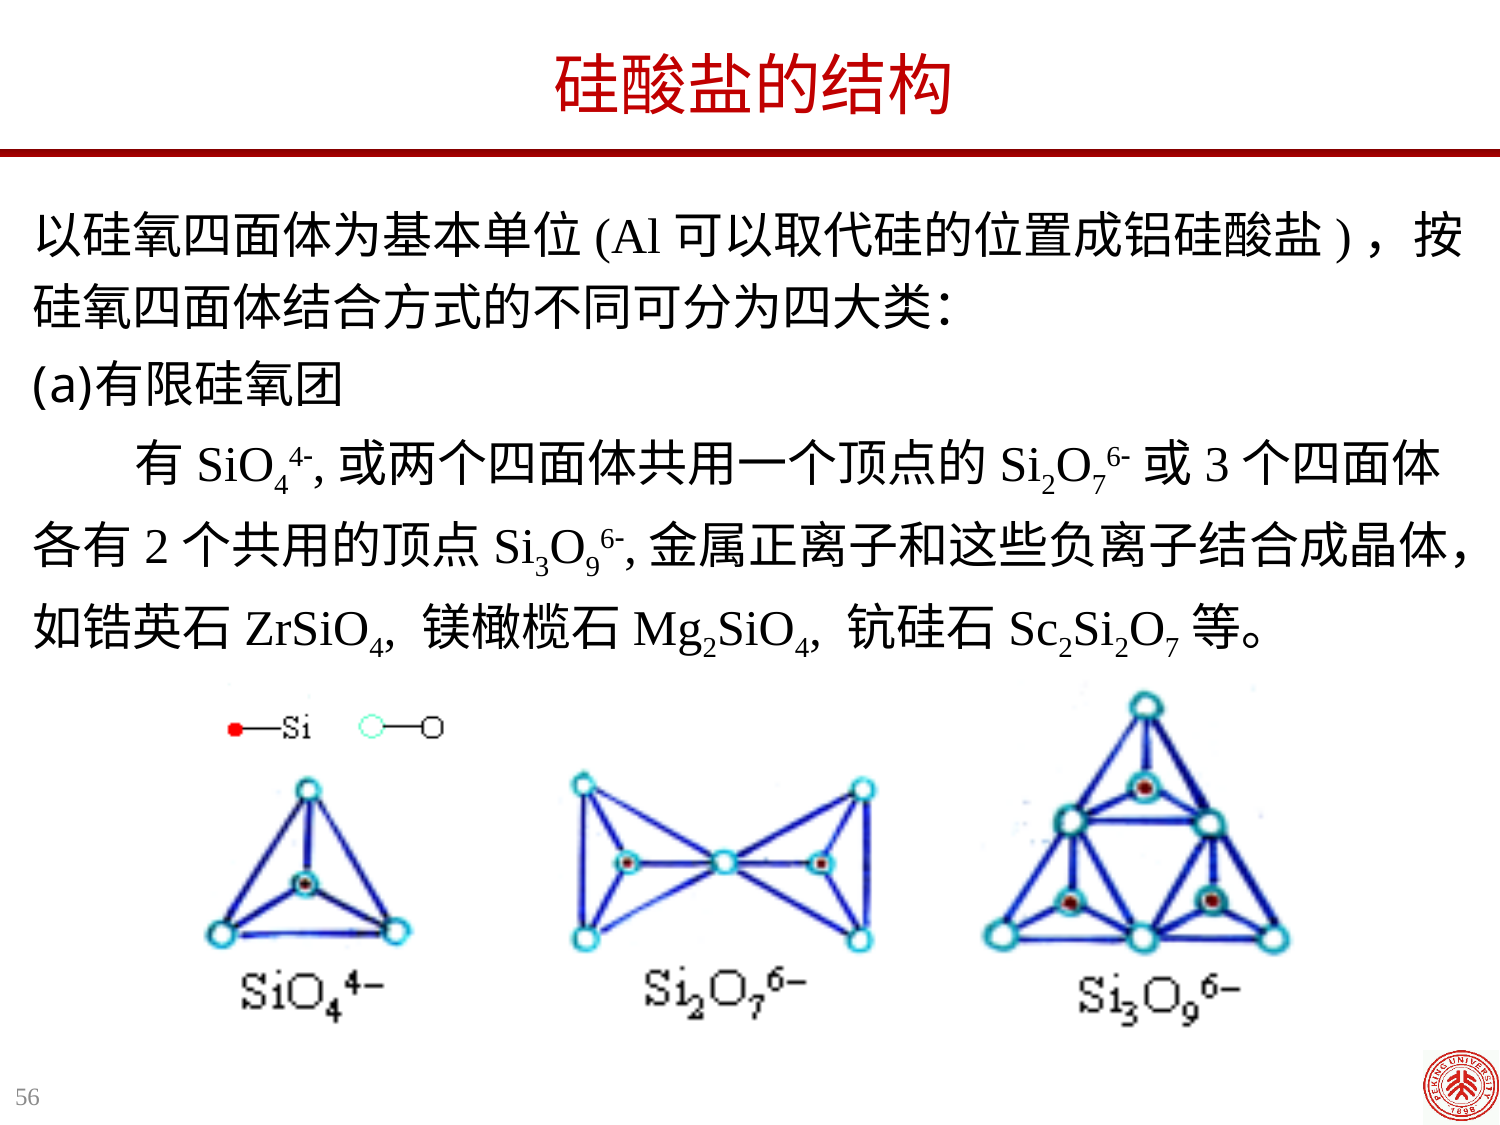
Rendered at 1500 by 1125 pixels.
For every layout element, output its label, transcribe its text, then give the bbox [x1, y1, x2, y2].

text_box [182, 668, 1386, 1078]
text_box [0, 149, 1500, 157]
picture [1423, 1050, 1499, 1125]
text_box 以硅氧四面体为基本单位(Al可以取代硅的位置成铝硅酸盐)，按硅氧四面体结合方式的不同可分为四大类： 有限硅氧团 有SiO44,或两个四面体共用一个顶点的Si2O76或3个四面体各有2个共用的顶点Si3O96,金属正离子和这些负离子结合成晶体，如锆英石ZrSiO4, 镁橄榄石Mg2SiO4, 钪硅石Sc2Si2O7等。 [17, 184, 1493, 671]
text_box 硅酸盐的结构 [539, 19, 970, 130]
slide_number 56 [0, 1062, 69, 1125]
